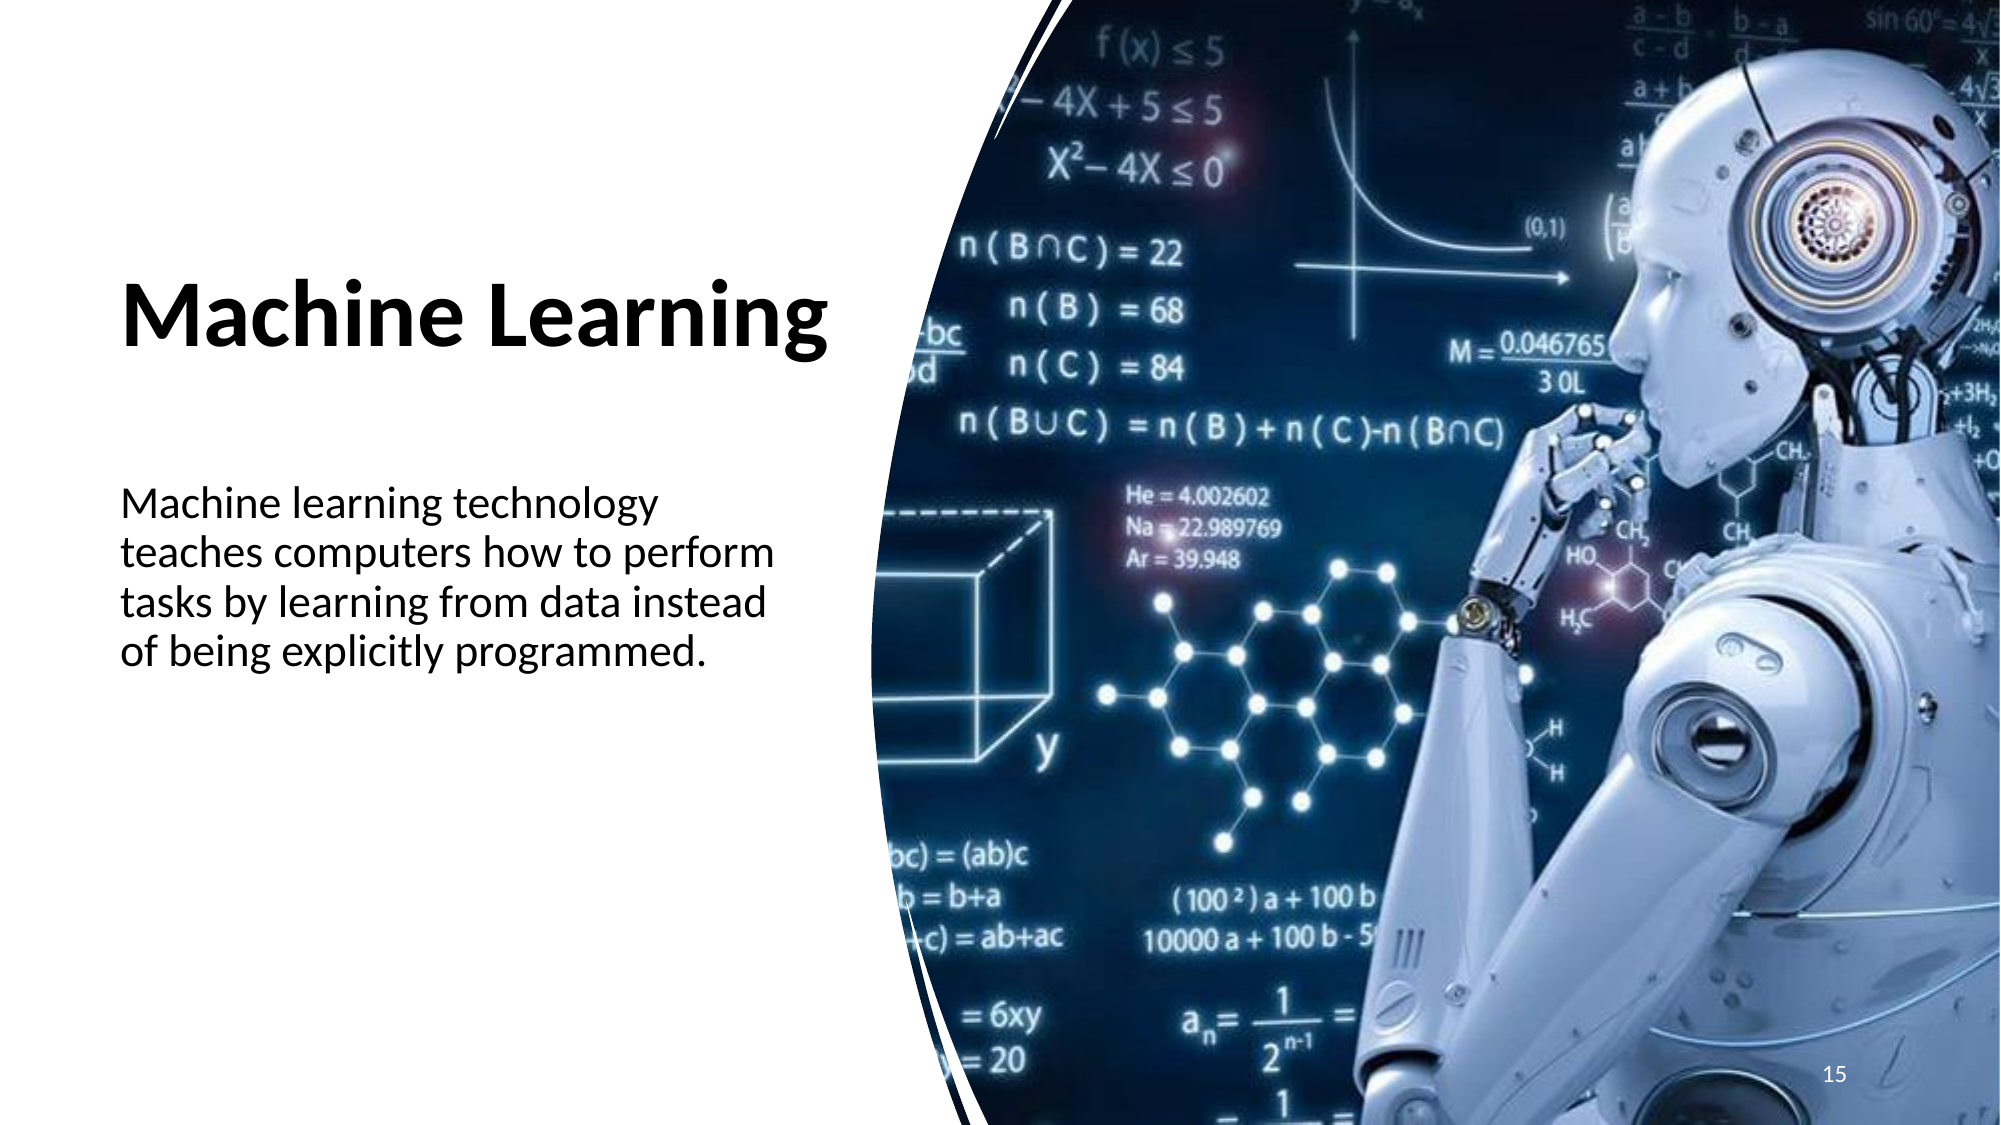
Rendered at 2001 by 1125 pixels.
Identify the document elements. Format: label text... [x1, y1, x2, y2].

list Machine learning technology teaches computers how to perform tasks by learning from data instead of being explicitly programmed. [105, 471, 802, 1016]
title Machine Learning [105, 53, 871, 375]
picture [871, 0, 2000, 1125]
